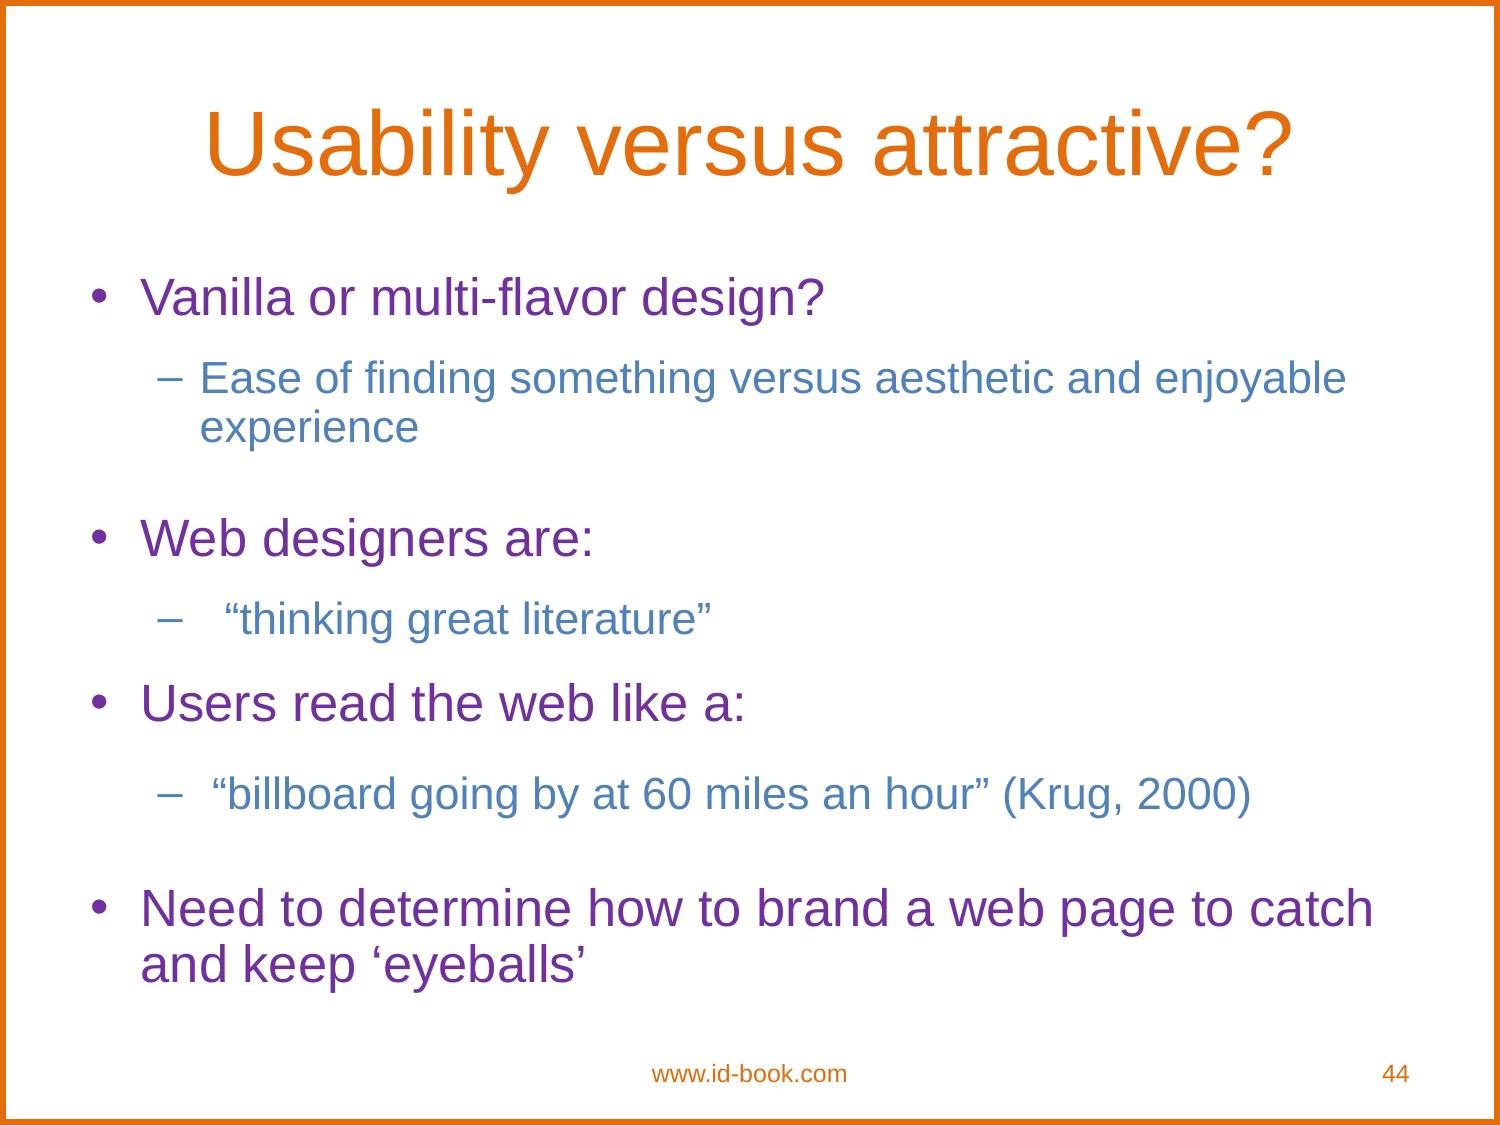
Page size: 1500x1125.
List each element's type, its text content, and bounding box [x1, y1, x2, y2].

list Vanilla or multi-flavor design? Ease of finding something versus aesthetic and enjoyable experience Web designers are: “thinking great literature” Users read the web like a: “billboard going by at 60 miles an hour” (Krug, 2000) Need to determine how to brand a web page to catch and keep ‘eyeballs’ [75, 262, 1425, 1005]
title Usability versus attractive? [75, 45, 1425, 233]
slide_number 44 [1074, 1042, 1425, 1103]
footer www.id-book.com [512, 1042, 988, 1103]
